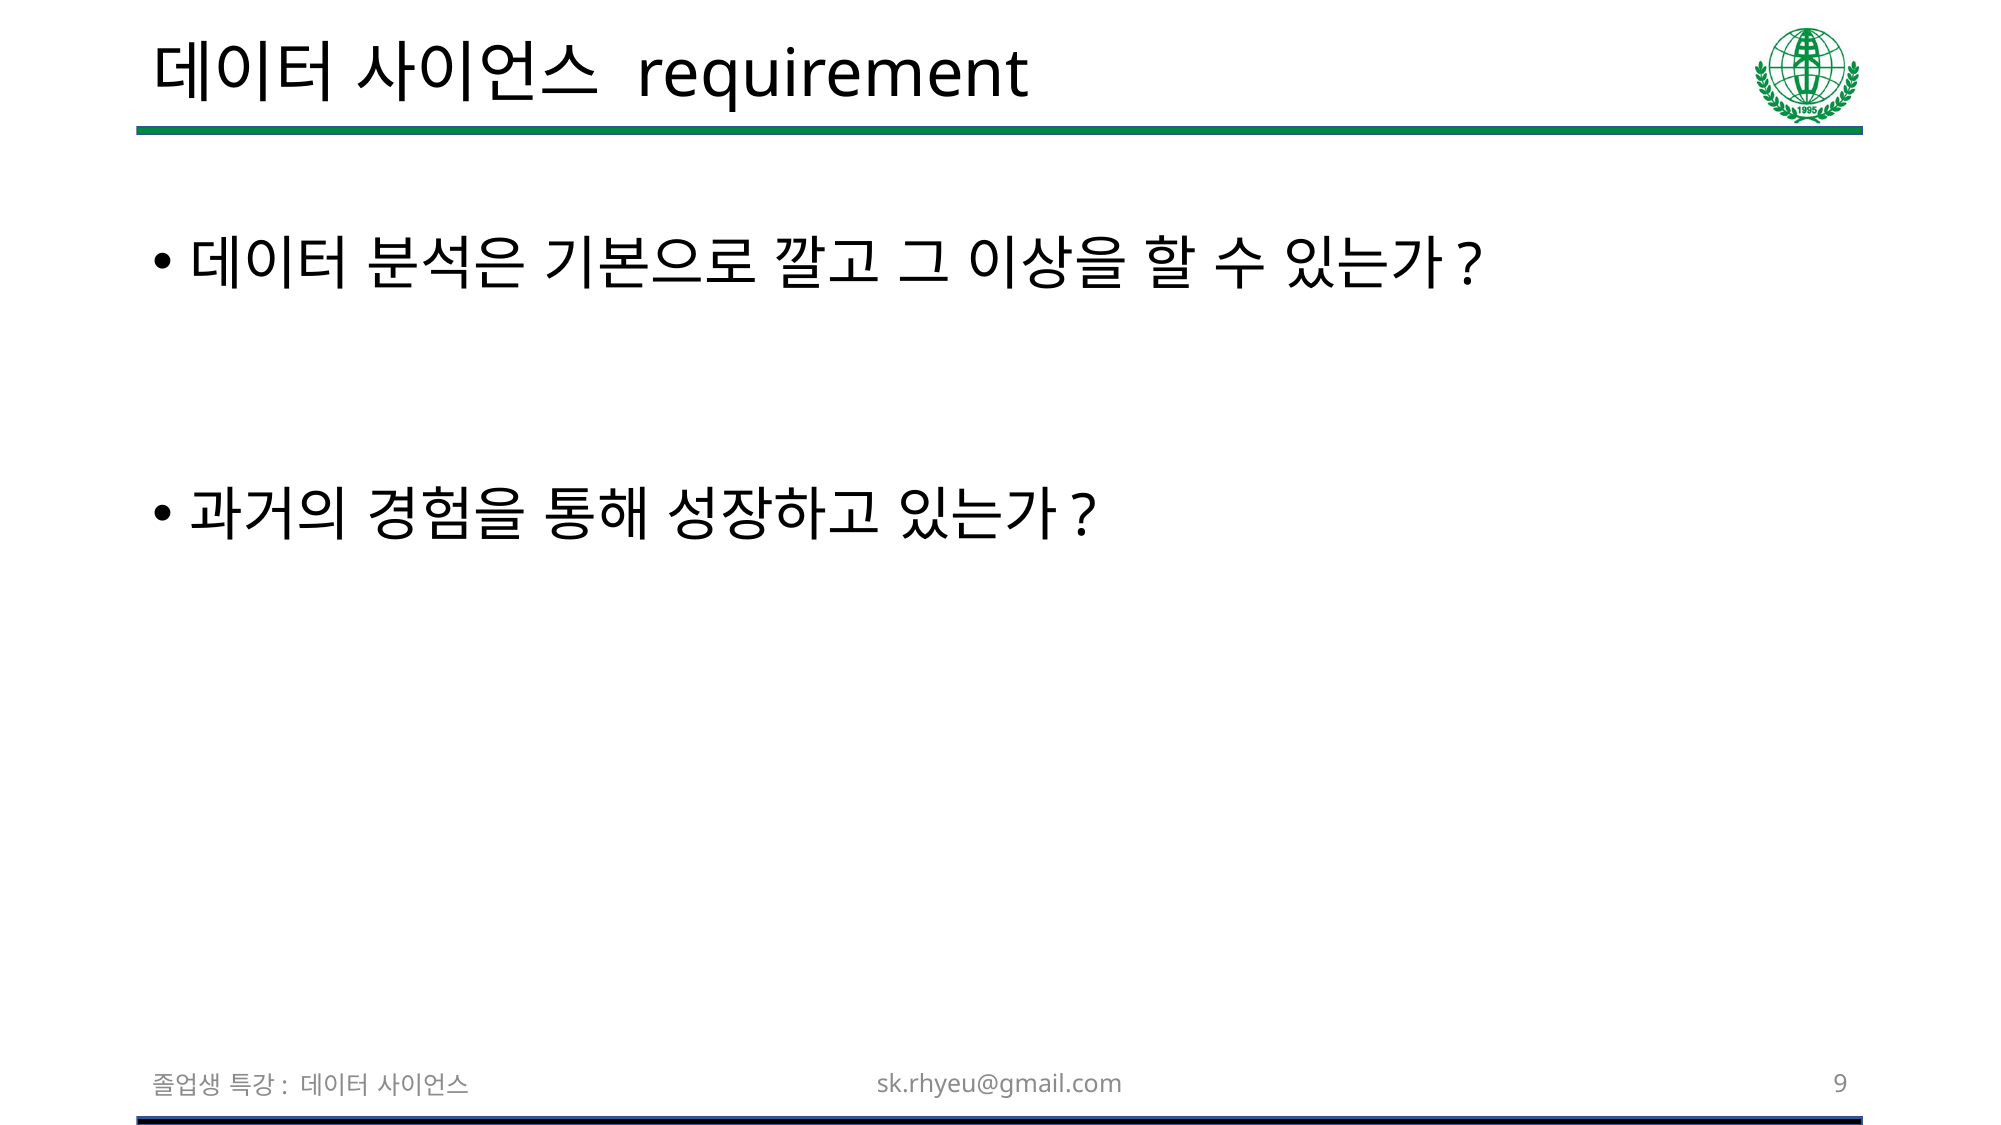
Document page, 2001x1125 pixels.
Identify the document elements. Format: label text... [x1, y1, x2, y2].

title 데이터 사이언스 requirement [137, 22, 1863, 127]
slide_number 9 [1412, 1054, 1863, 1115]
list 데이터 분석은 기본으로 깔고 그 이상을 할 수 있는가? 과거의 경험을 통해 성장하고 있는가? [137, 183, 1863, 1014]
footer sk.rhyeu@gmail.com [662, 1054, 1338, 1115]
slide_number 졸업생 특강: 데이터 사이언스 [137, 1054, 588, 1115]
